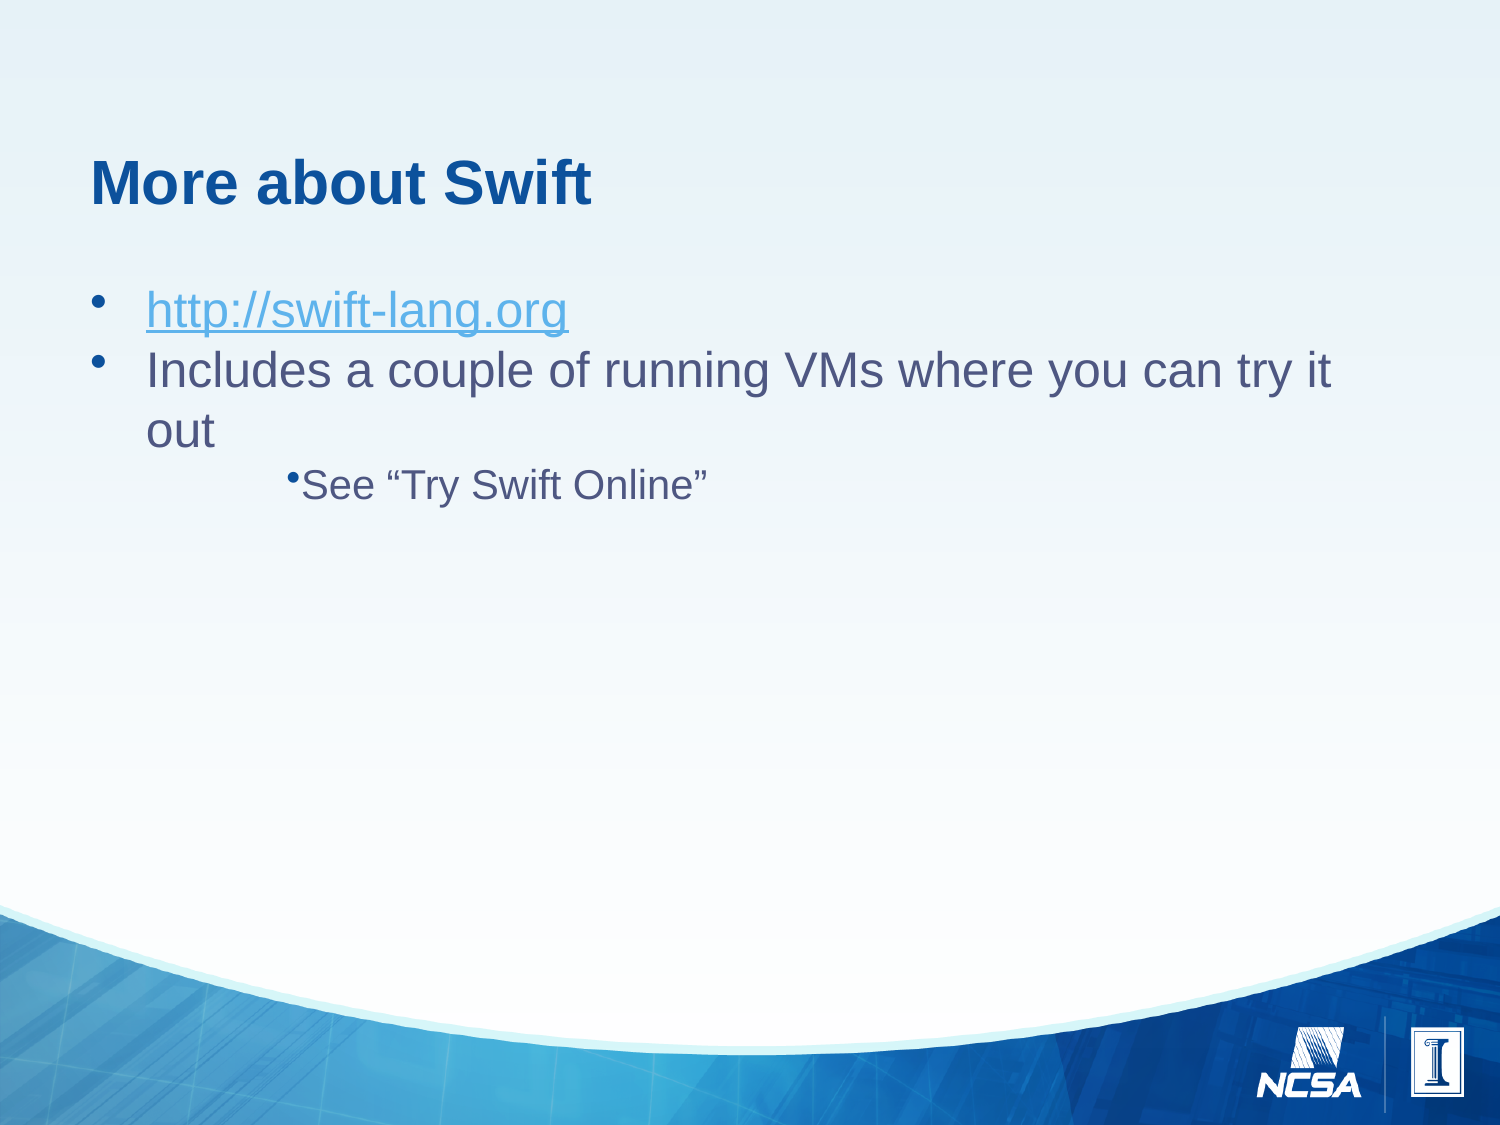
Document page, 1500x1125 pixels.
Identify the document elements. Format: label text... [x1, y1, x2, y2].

list http://swift-lang.org Includes a couple of running VMs where you can try it out See “Try Swift Online” [75, 262, 1425, 1078]
title More about Swift [75, 45, 1425, 233]
picture [0, 0, 1500, 1125]
